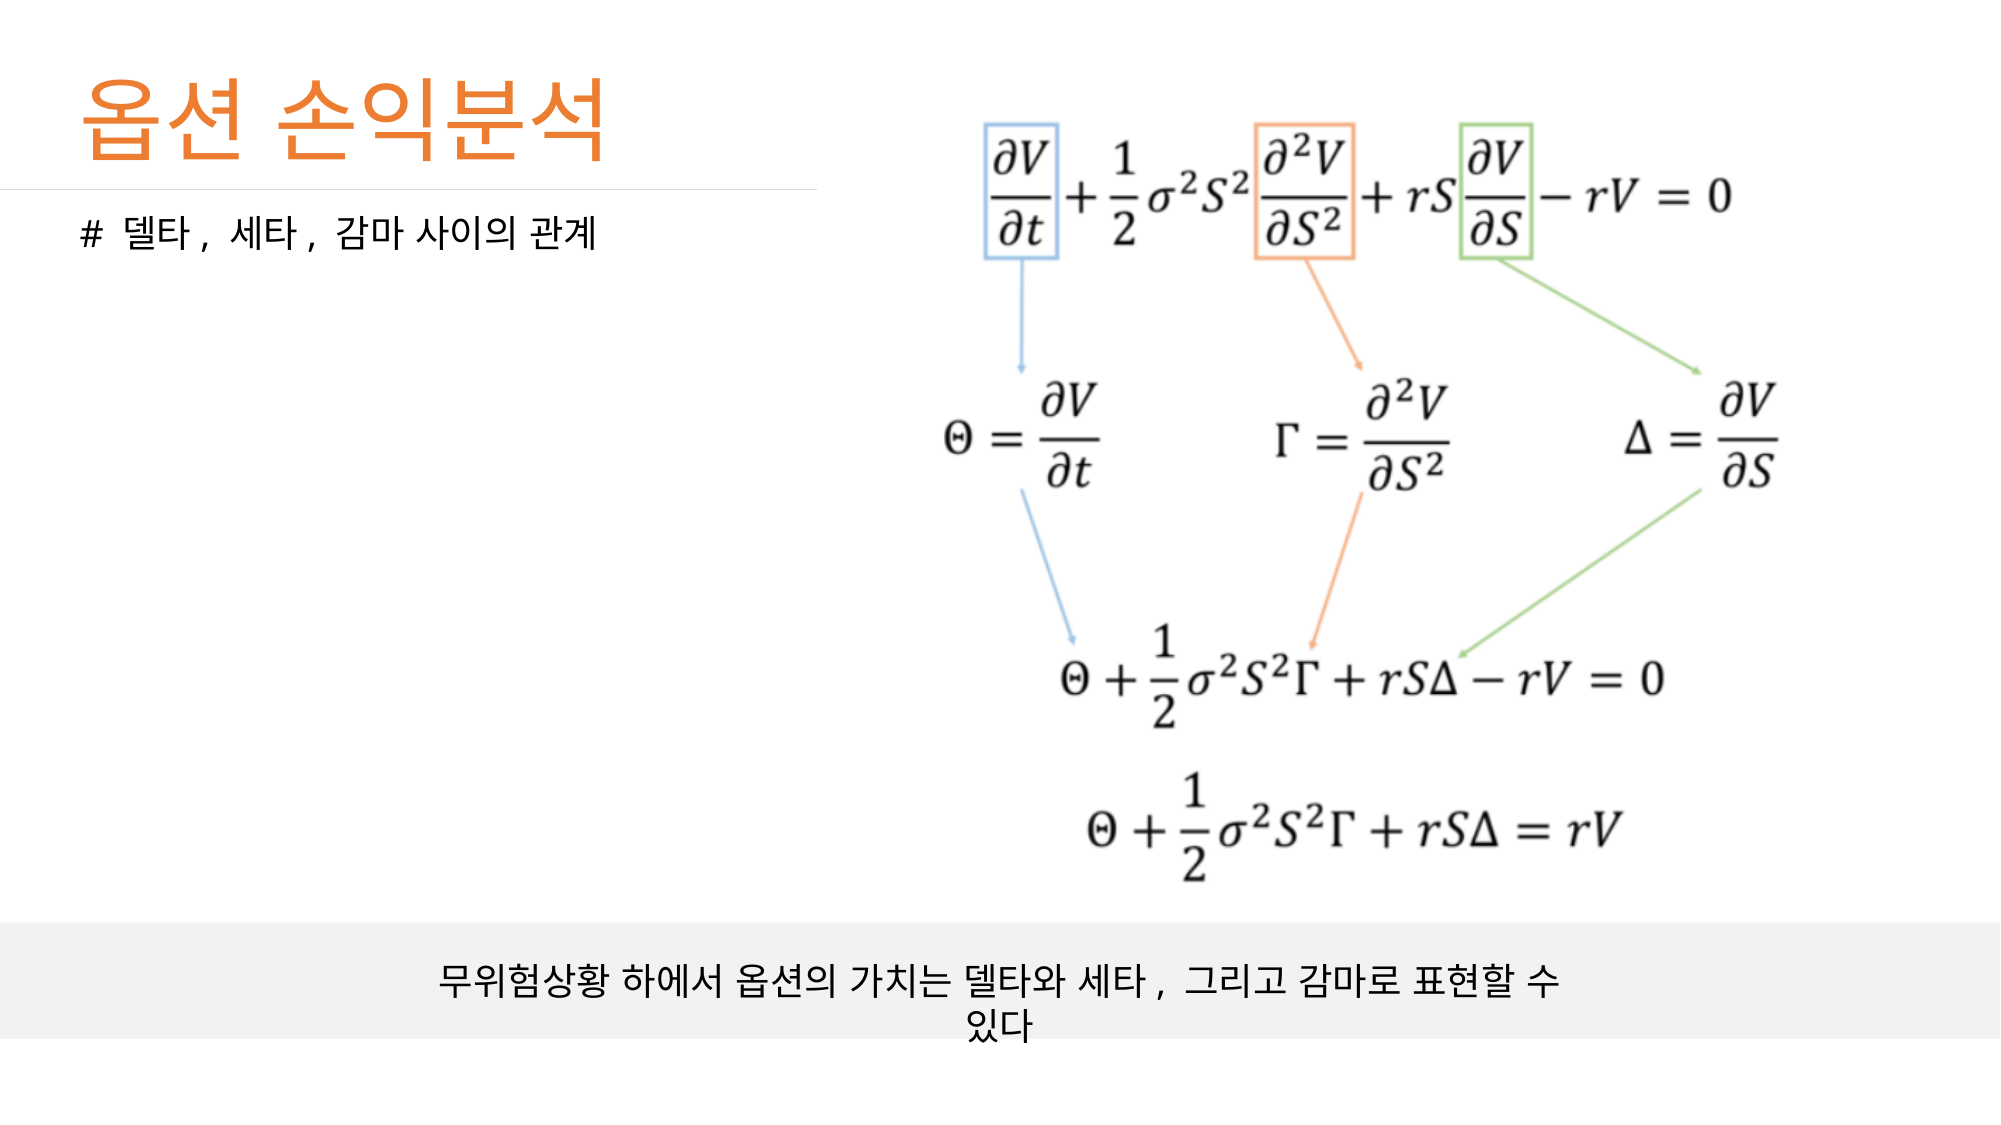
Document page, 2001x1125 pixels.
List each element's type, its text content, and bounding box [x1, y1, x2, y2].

text_box 옵션 손익분석 [64, 59, 1936, 190]
text_box 무위험상황 하에서 옵션의 가치는 델타와 세타, 그리고 감마로 표현할 수 있다 [389, 950, 1611, 1056]
picture [891, 86, 1839, 909]
text_box # 델타, 세타, 감마 사이의 관계 [64, 202, 891, 262]
text_box [0, 922, 2000, 1040]
